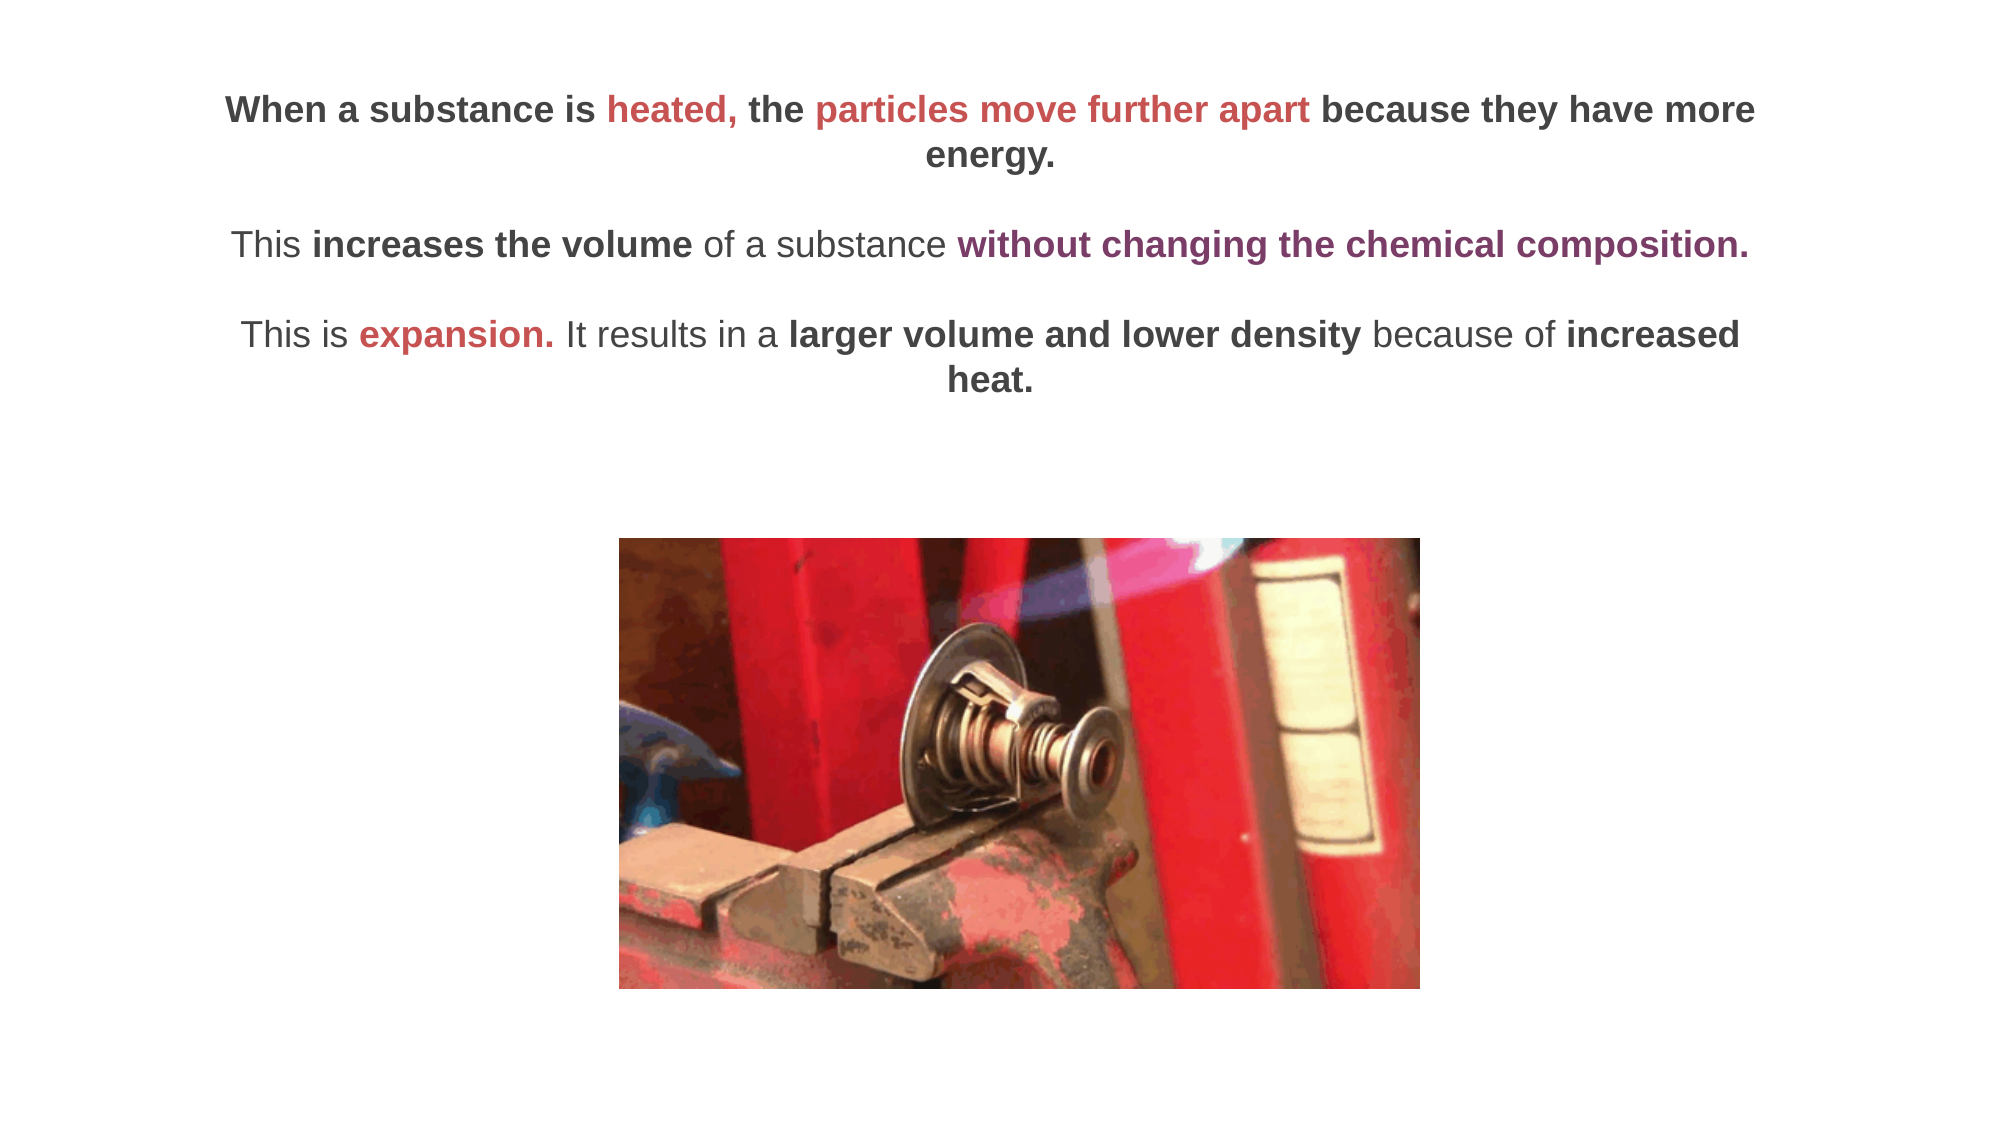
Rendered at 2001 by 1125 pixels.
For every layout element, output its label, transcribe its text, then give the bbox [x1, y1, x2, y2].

text_box When a substance is heated, the particles move further apart because they have more energy. This increases the volume of a substance without changing the chemical composition. This is expansion. It results in a larger volume and lower density because of increased heat. [193, 77, 1788, 408]
picture [619, 538, 1420, 989]
